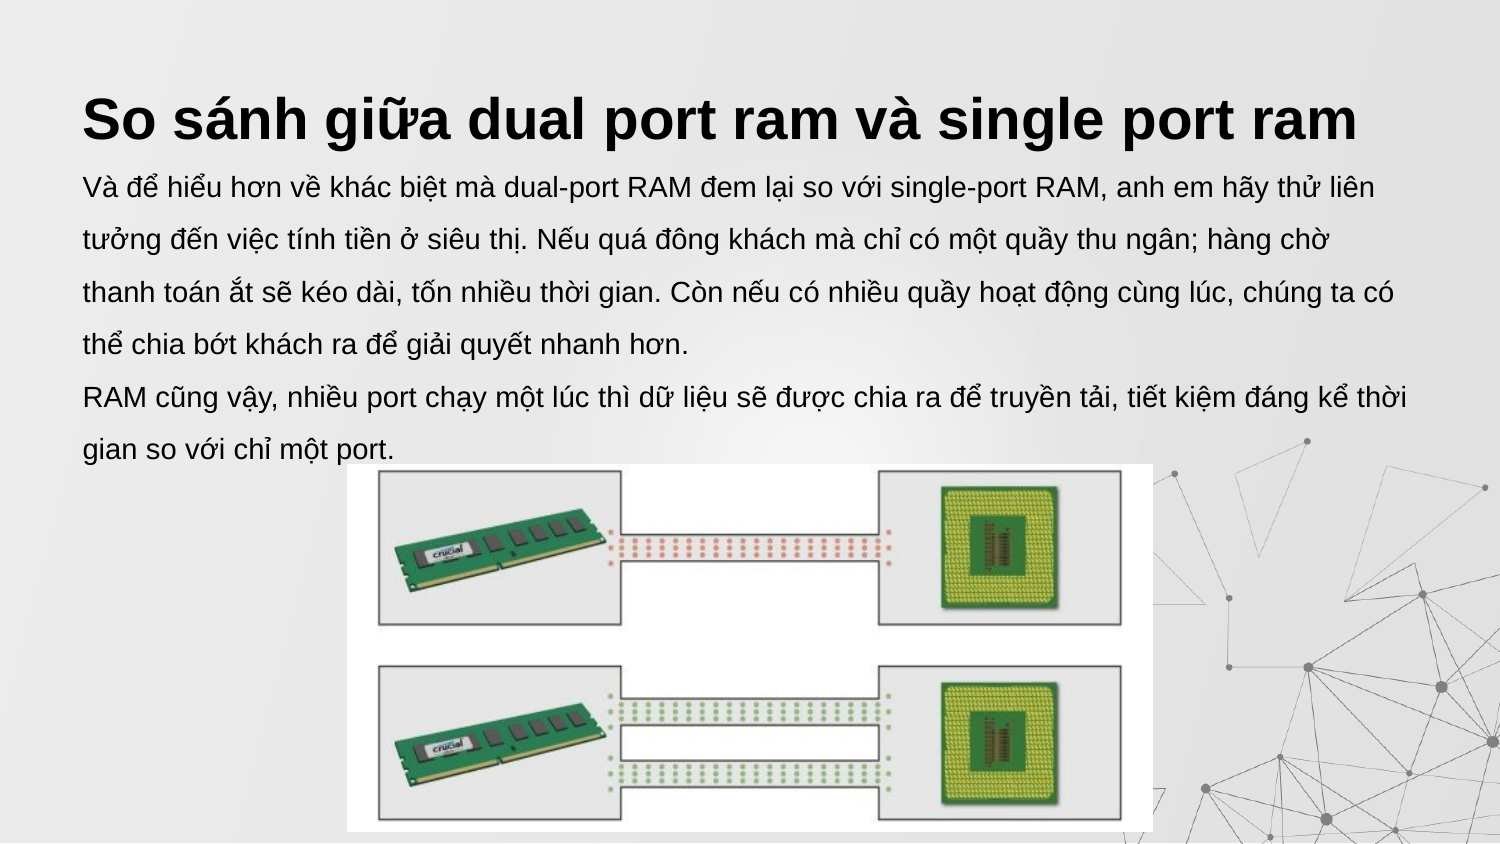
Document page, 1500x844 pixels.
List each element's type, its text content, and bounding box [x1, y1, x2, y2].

list So sánh giữa dual port ram và single port ram Và để hiểu hơn về khác biệt mà dual-port RAM đem lại so với single-port RAM, anh em hãy thử liên tưởng đến việc tính tiền ở siêu thị. Nếu quá đông khách mà chỉ có một quầy thu ngân; hàng chờ thanh toán ắt sẽ kéo dài, tốn nhiều thời gian. Còn nếu có nhiều quầy hoạt động cùng lúc, chúng ta có thể chia bớt khách ra để giải quyết nhanh hơn. RAM cũng vậy, nhiều port chạy một lúc thì dữ liệu sẽ được chia ra để truyền tải, tiết kiệm đáng kể thời gian so với chỉ một port. [38, 55, 1427, 456]
picture [0, 0, 1500, 844]
